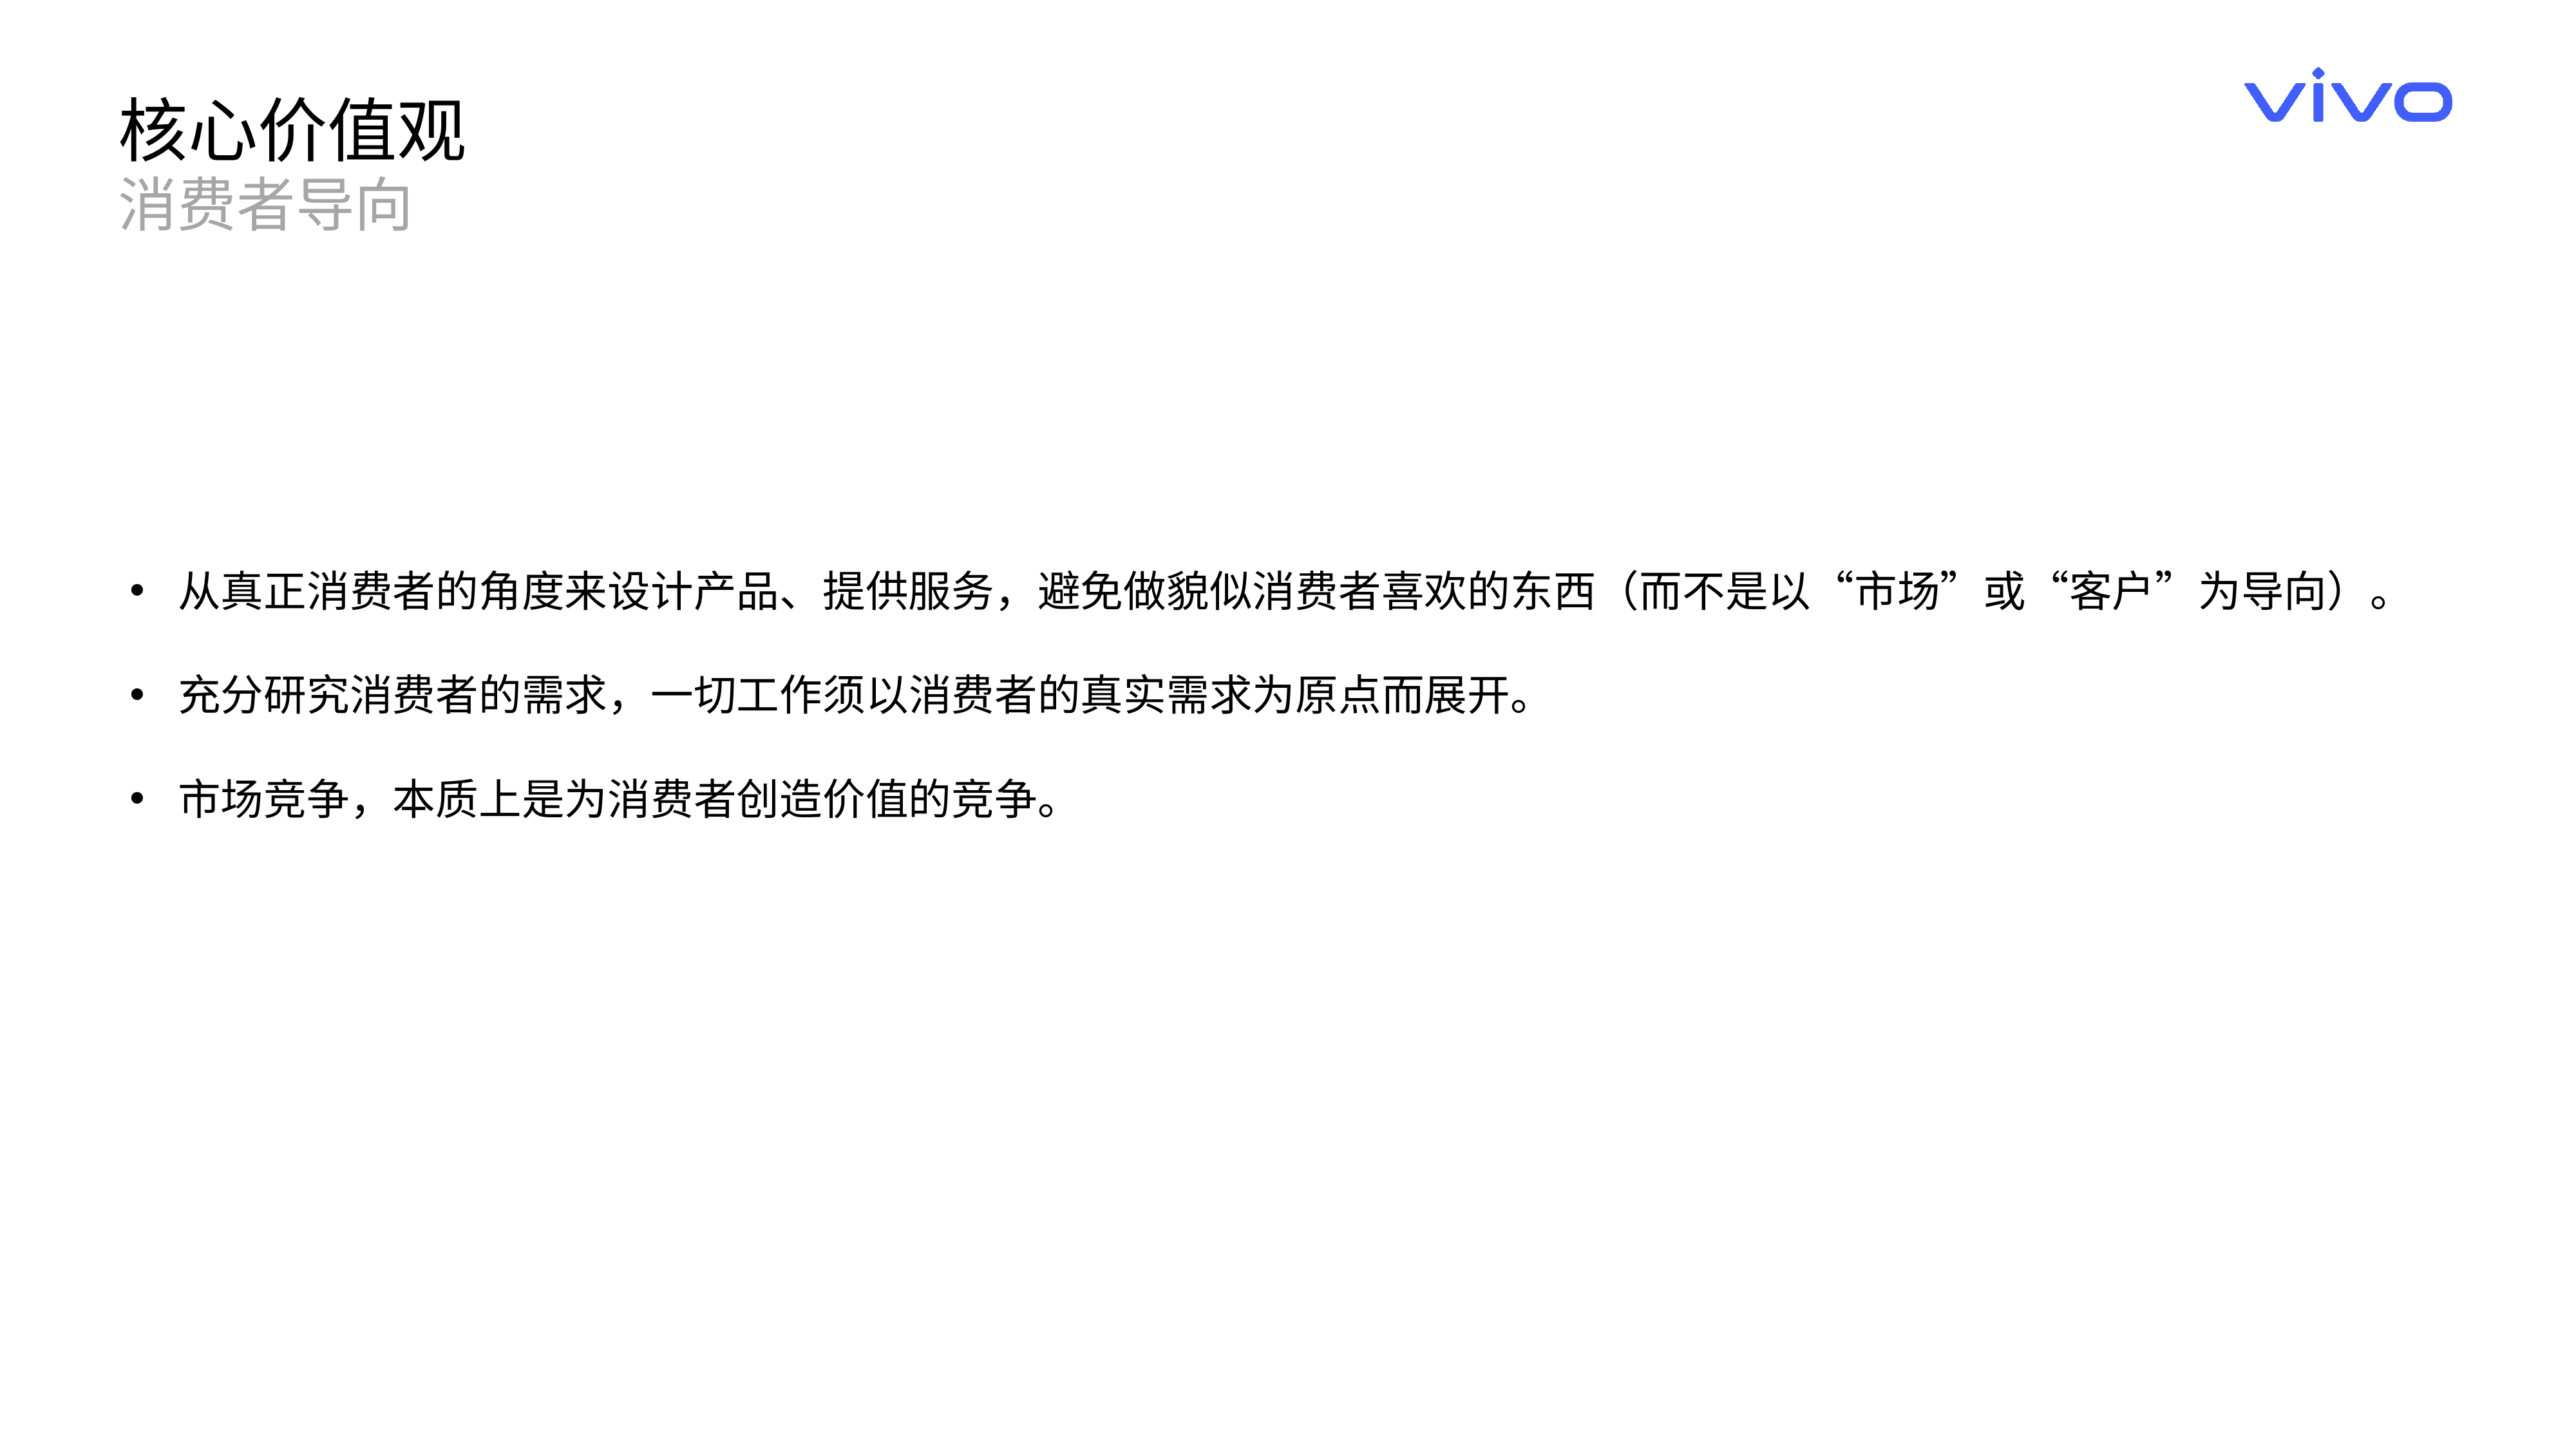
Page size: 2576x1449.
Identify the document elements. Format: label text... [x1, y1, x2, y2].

list 消费者导向 [118, 156, 2061, 214]
list 从真正消费者的角度来设计产品、提供服务，避免做貌似消费者喜欢的东西（而不是以“市场”或“客户”为导向）。 充分研究消费者的需求，一切工作须以消费者的真实需求为原点而展开。 市场竞争，本质上是为消费者创造价值的竞争。 [120, 533, 2451, 916]
picture [2244, 67, 2452, 122]
list 核心价值观 [118, 59, 2061, 156]
